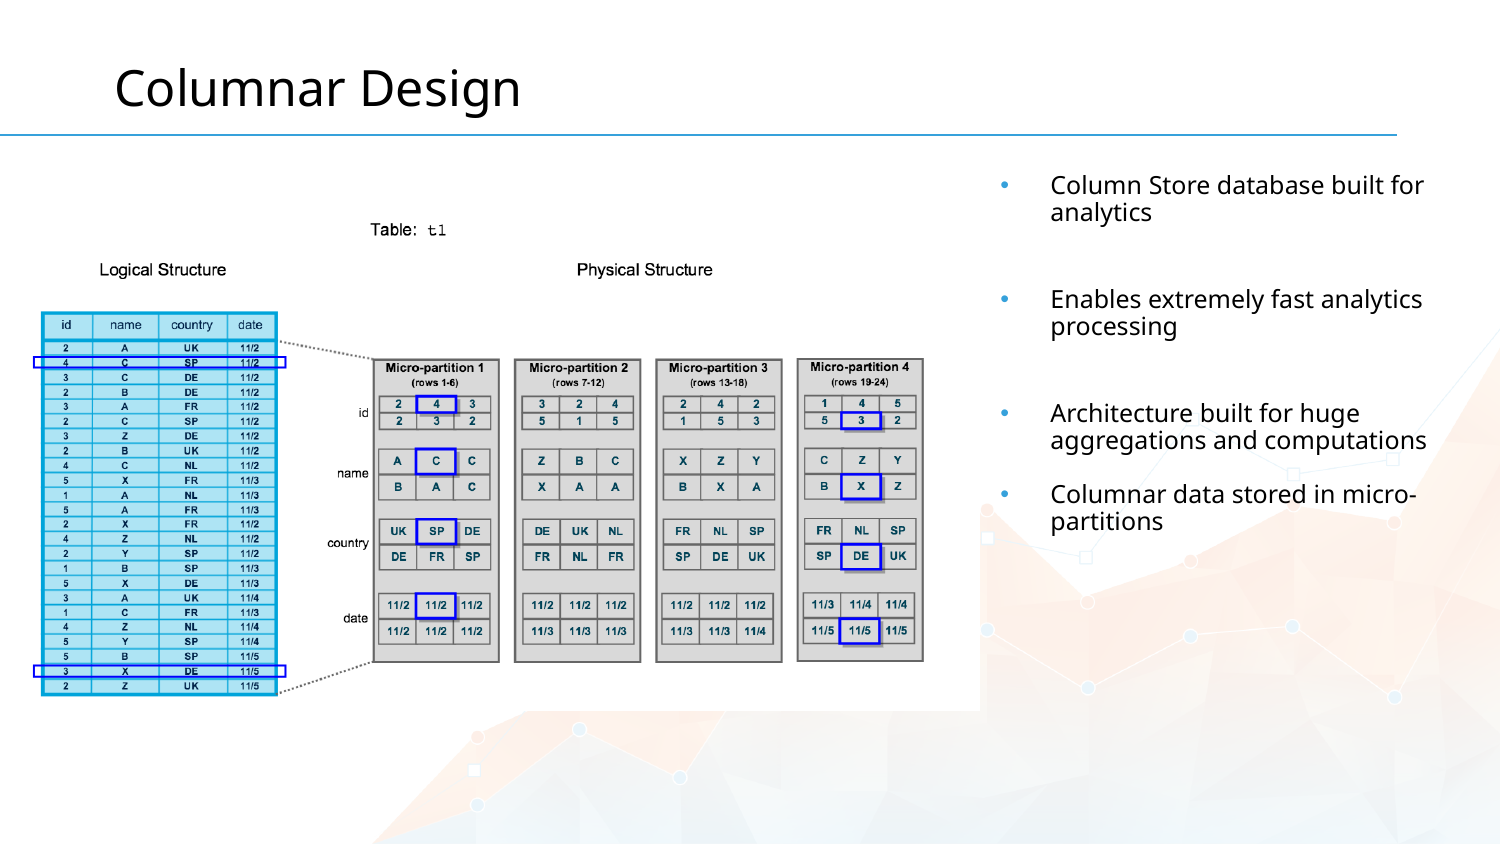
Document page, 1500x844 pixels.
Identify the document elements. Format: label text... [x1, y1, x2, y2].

list Column Store database built for analytics Enables extremely fast analytics processing Architecture built for huge aggregations and computations Columnar data stored in micro-partitions [964, 167, 1461, 720]
title Columnar Design [103, 44, 1397, 135]
picture [12, 173, 1500, 844]
